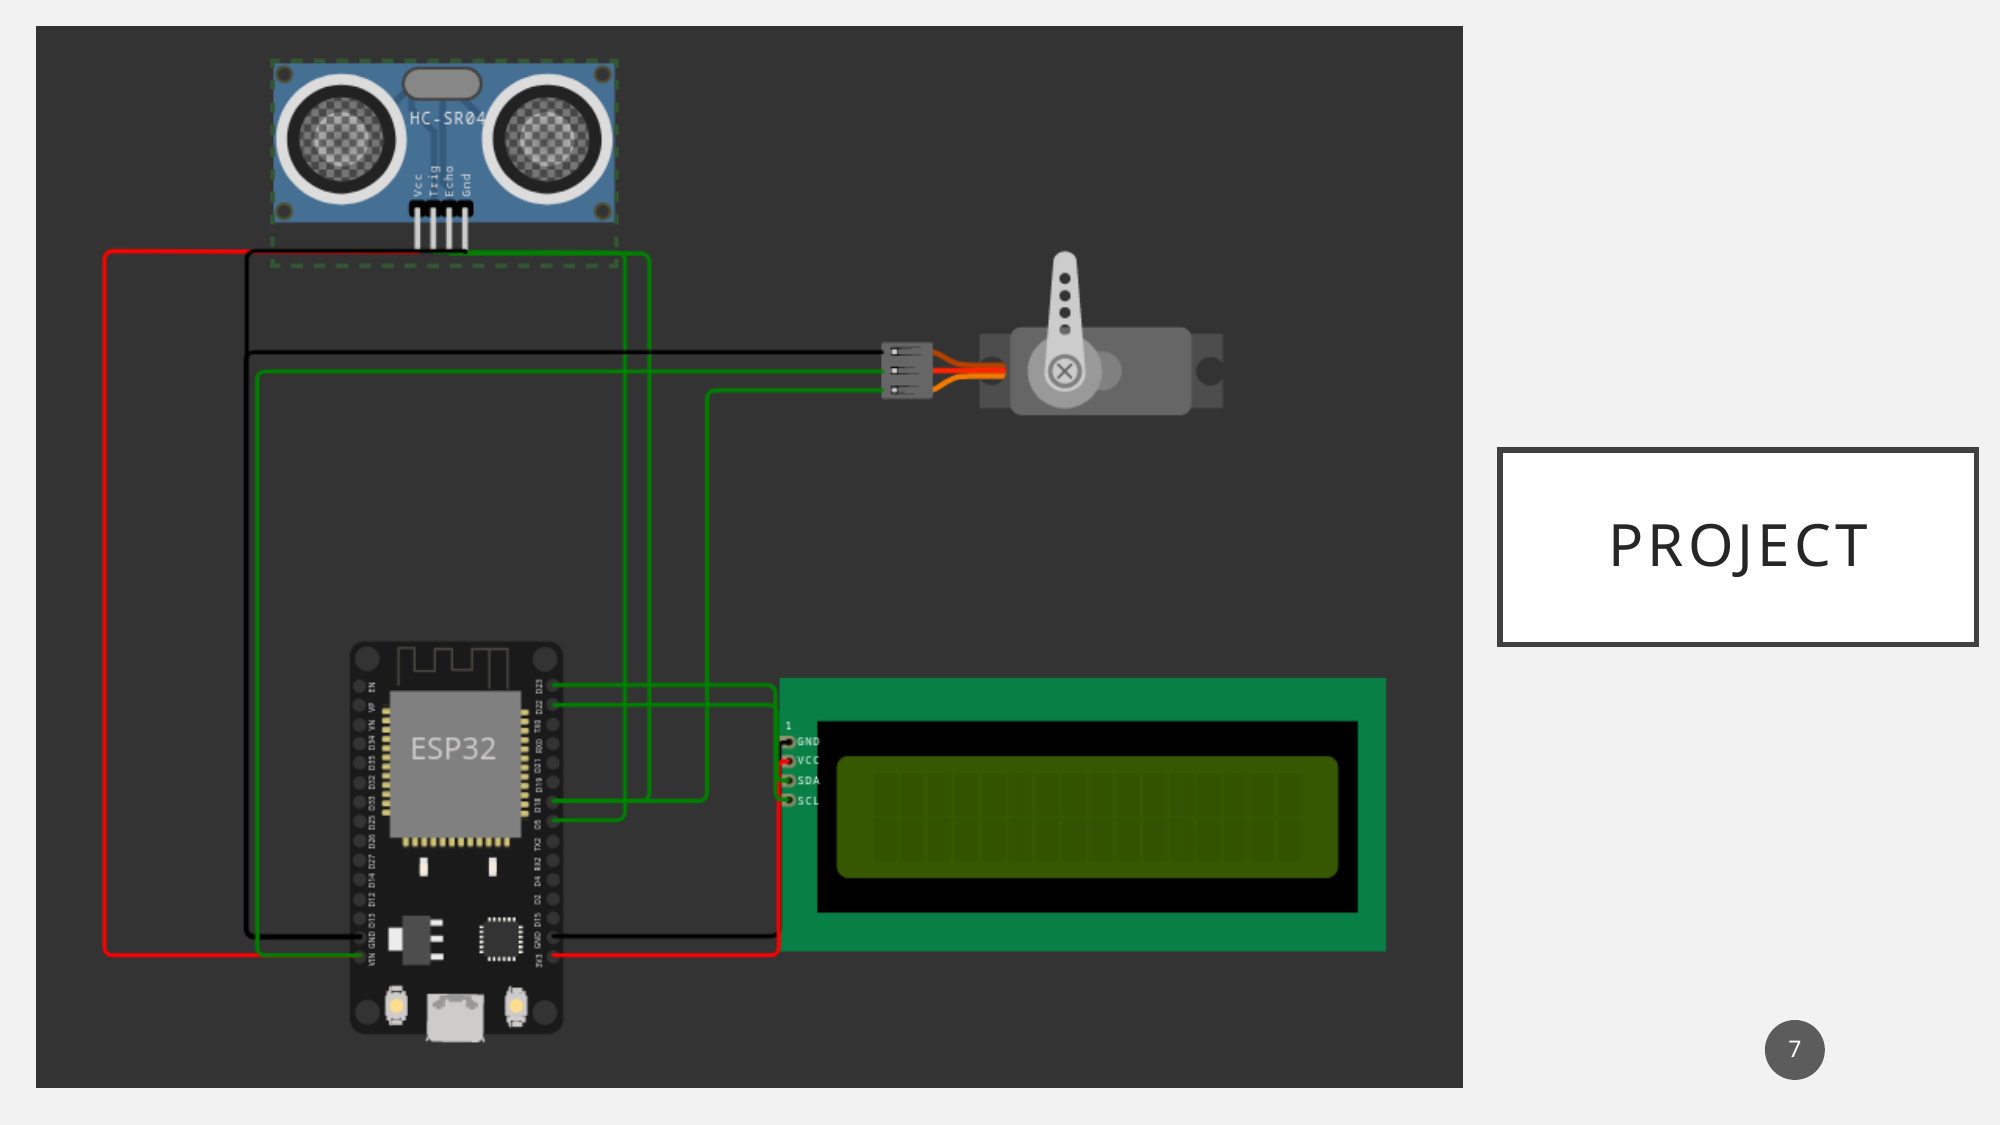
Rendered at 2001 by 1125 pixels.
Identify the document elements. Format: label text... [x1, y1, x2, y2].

text_box 7 [1764, 1020, 1825, 1080]
title PROJECT [1497, 447, 1979, 647]
picture [35, 26, 1463, 1088]
